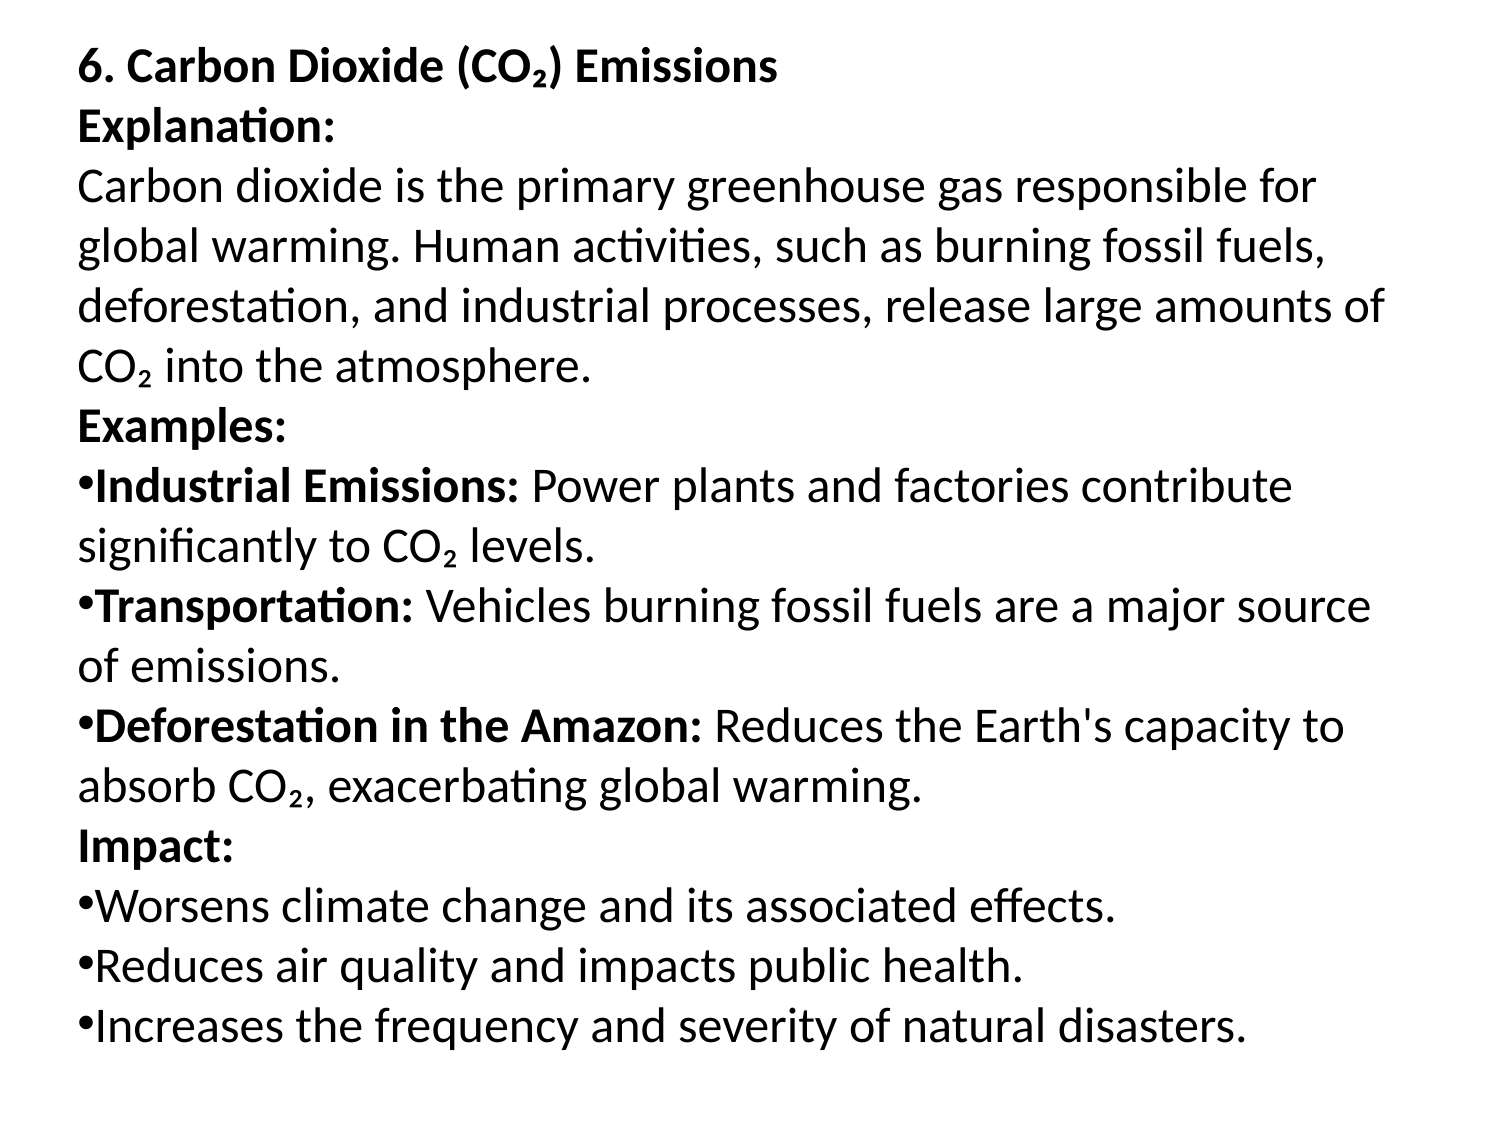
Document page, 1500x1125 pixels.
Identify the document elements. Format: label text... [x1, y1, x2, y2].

text_box 6. Carbon Dioxide (CO₂) Emissions Explanation: Carbon dioxide is the primary greenhouse gas responsible for global warming. Human activities, such as burning fossil fuels, deforestation, and industrial processes, release large amounts of CO₂ into the atmosphere. Examples: Industrial Emissions: Power plants and factories contribute significantly to CO₂ levels. Transportation: Vehicles burning fossil fuels are a major source of emissions. Deforestation in the Amazon: Reduces the Earth's capacity to absorb CO₂, exacerbating global warming. Impact: Worsens climate change and its associated effects. Reduces air quality and impacts public health. Increases the frequency and severity of natural disasters. [62, 24, 1438, 1060]
